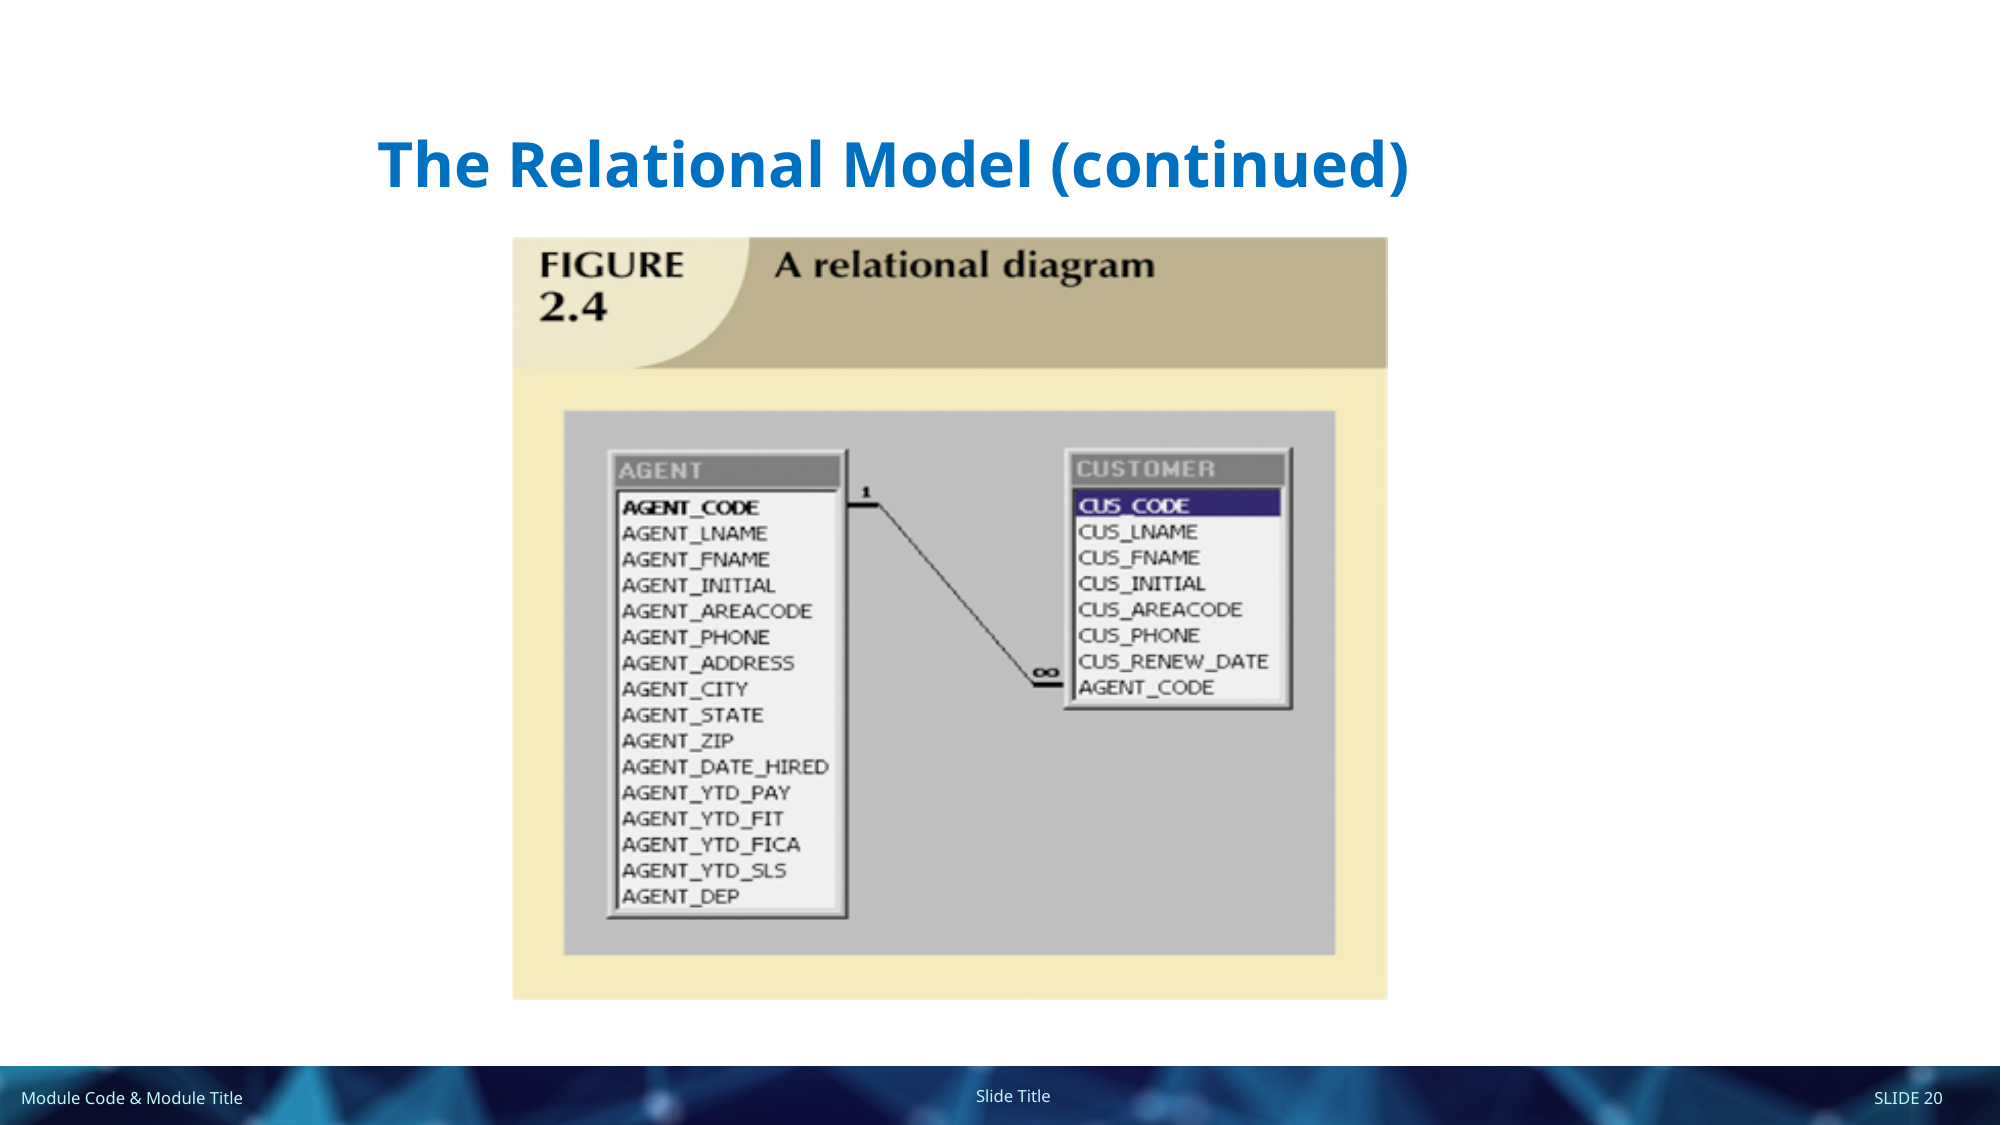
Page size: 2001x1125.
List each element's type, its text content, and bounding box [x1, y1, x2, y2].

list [512, 237, 1388, 1001]
title The Relational Model (continued) [362, 99, 1638, 225]
picture [0, 1066, 2000, 1125]
